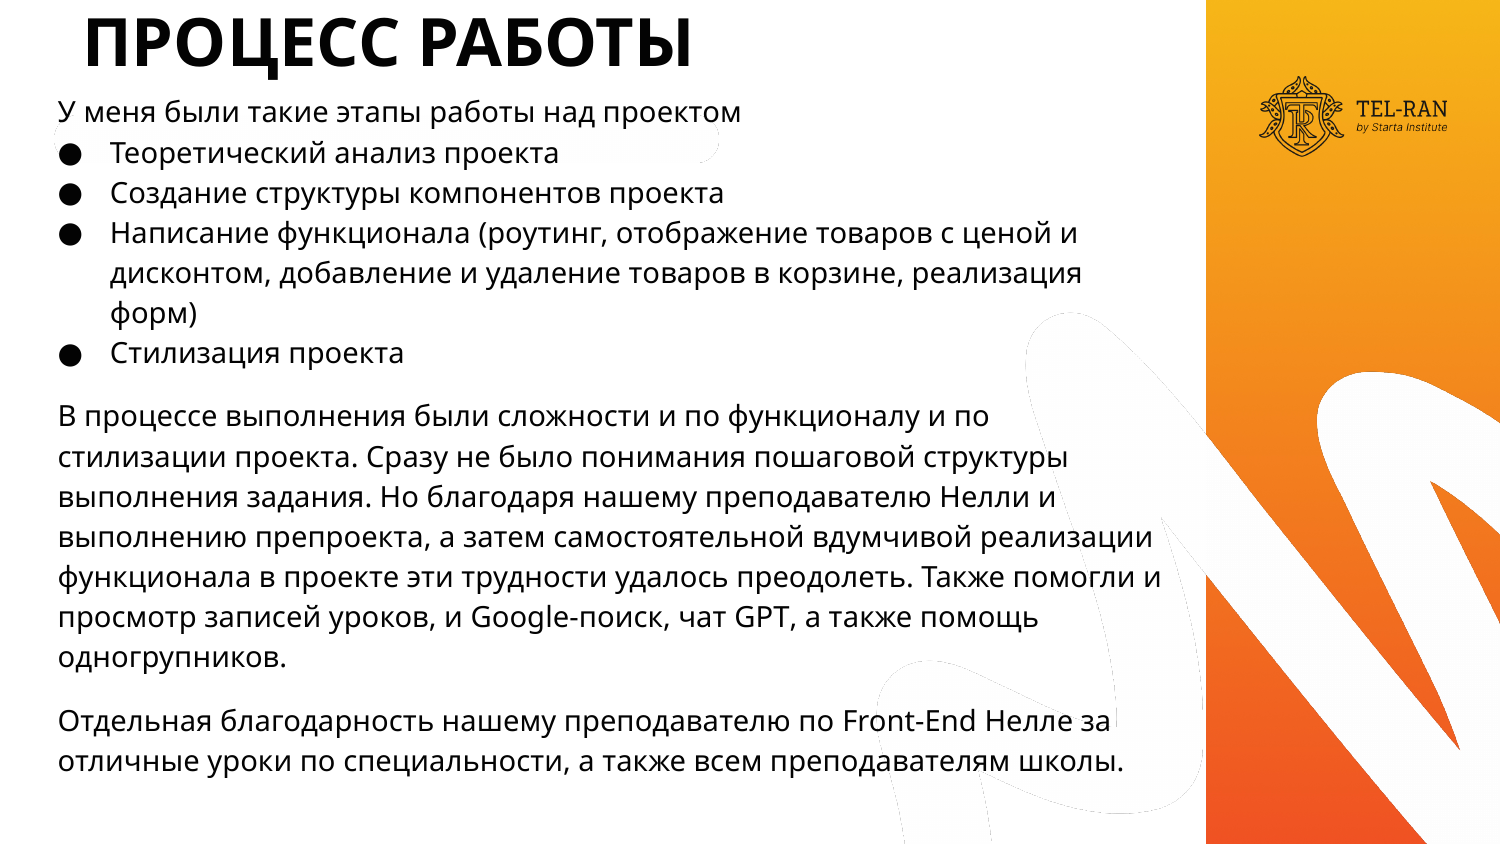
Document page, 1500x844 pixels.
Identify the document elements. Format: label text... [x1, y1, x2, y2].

picture [54, 115, 719, 163]
text_box ПРОЦЕСС РАБОТЫ [82, 0, 1073, 88]
picture [770, 0, 1500, 844]
text_box У меня были такие этапы работы над проектом Теоретический анализ проекта Создание структуры компонентов проекта Написание функционала (роутинг, отображение товаров с ценой и дисконтом, добавление и удаление товаров в корзине, реализация форм) Стилизация проекта В процессе выполнения были сложности и по функционалу и по стилизации проекта. Сразу не было понимания пошаговой структуры выполнения задания. Но благодаря нашему преподавателю Нелли и выполнению препроекта, а затем самостоятельной вдумчивой реализации функционала в проекте эти трудности удалось преодолеть. Также помогли и просмотр записей уроков, и Google-поиск, чат GPT, а также помощь одногрупников. Отдельная благодарность нашему преподавателю по Front-End Нелле за отличные уроки по специальности, а также всем преподавателям школы. [34, 88, 1164, 783]
